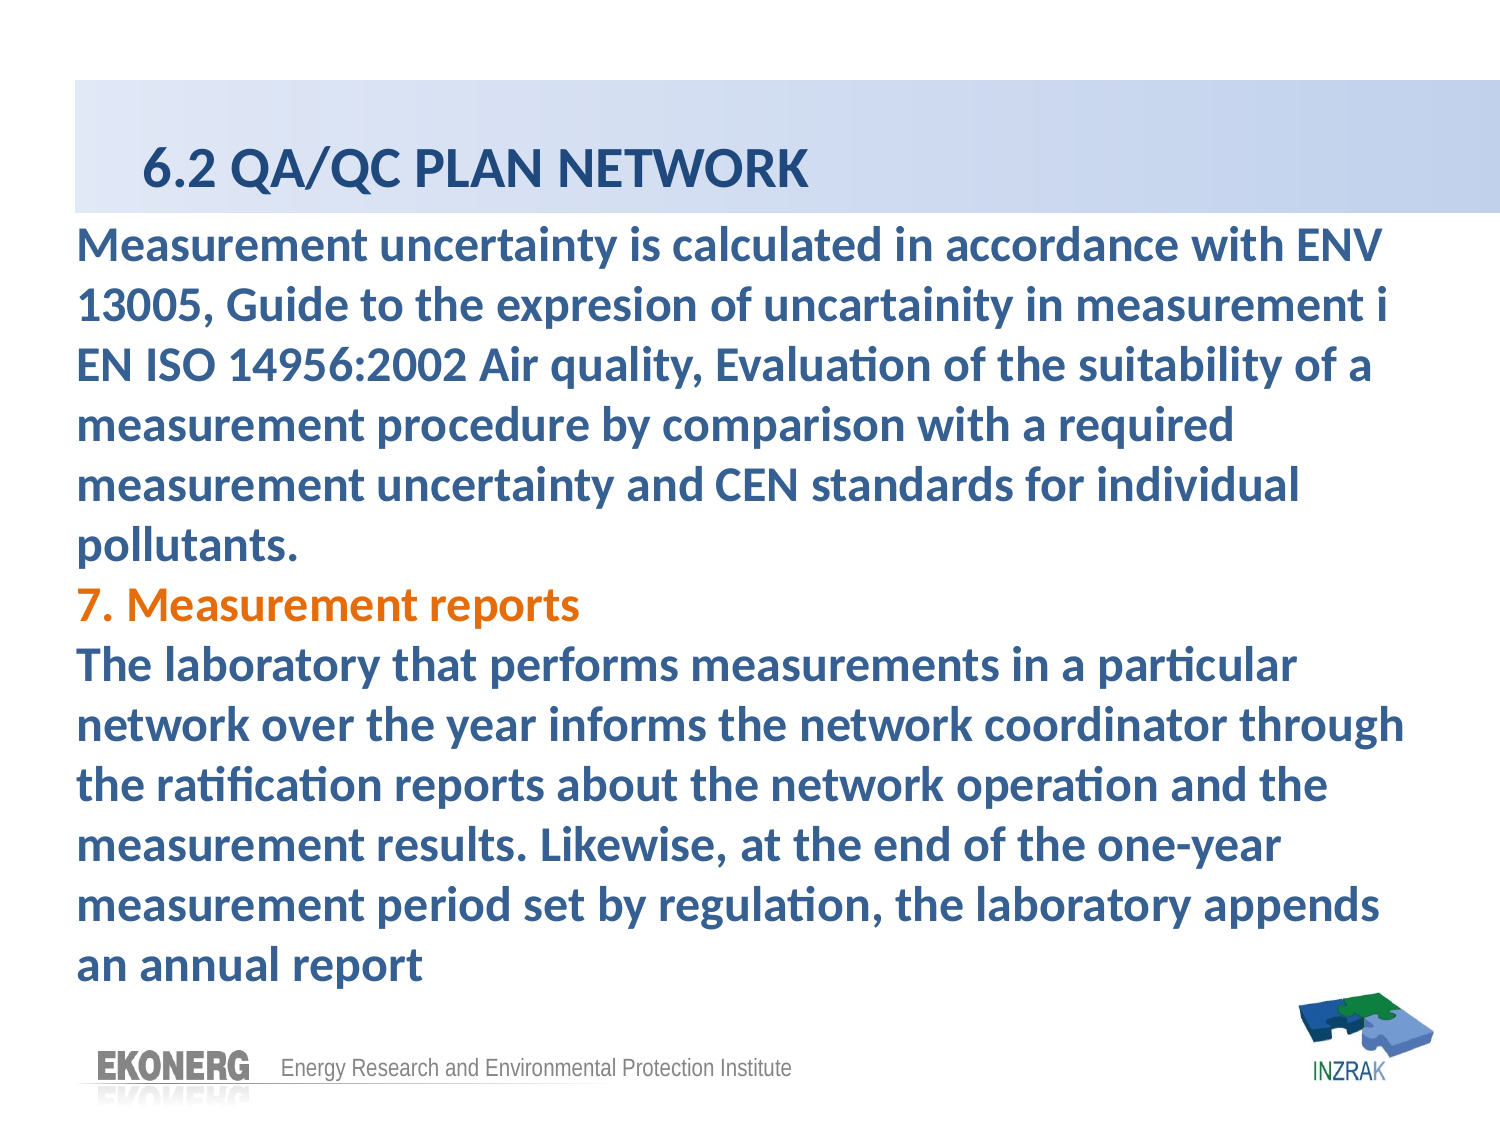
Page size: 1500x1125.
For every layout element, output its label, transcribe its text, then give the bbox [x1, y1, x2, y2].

picture [1298, 992, 1434, 1088]
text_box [61, 1038, 901, 1112]
text_box Measurement uncertainty is calculated in accordance with ENV 13005, Guide to the expresion of uncartainity in measurement i EN ISO 14956:2002 Air quality, Evaluation of the suitability of a measurement procedure by comparison with a required measurement uncertainty and CEN standards for individual pollutants. 7. Measurement reports The laboratory that performs measurements in a particular network over the year informs the network coordinator through the ratification reports about the network operation and the measurement results. Likewise, at the end of the one-year measurement period set by regulation, the laboratory appends an annual report [61, 204, 1453, 999]
title 6.2 QA/QC PLAN NETWORK [75, 80, 1500, 213]
